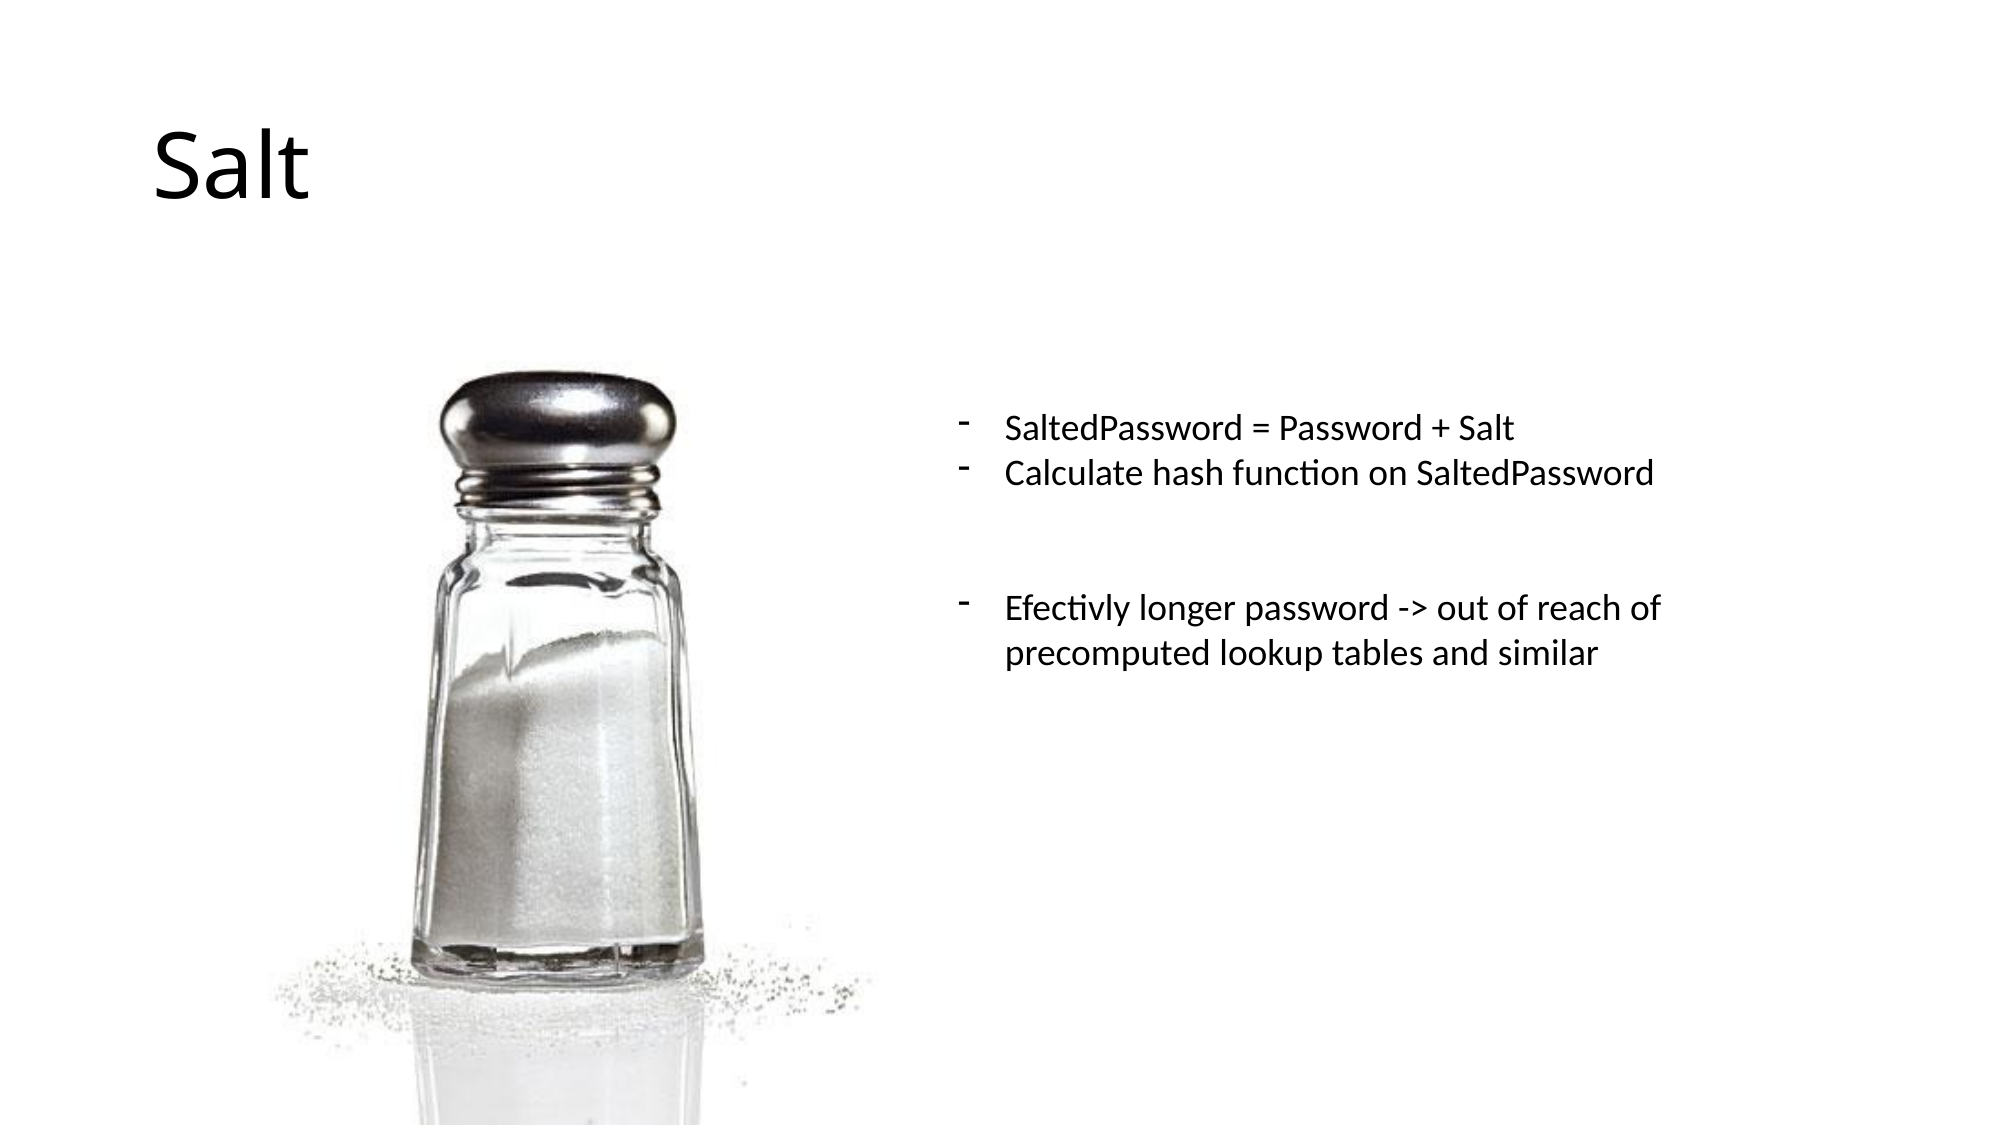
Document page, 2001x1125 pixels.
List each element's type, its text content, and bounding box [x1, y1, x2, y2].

title Salt [137, 59, 1863, 278]
text_box SaltedPassword = Password + Salt Calculate hash function on SaltedPassword Efectivly longer password -> out of reach of precomputed lookup tables and similar [1017, 395, 1719, 726]
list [108, 216, 1017, 1125]
